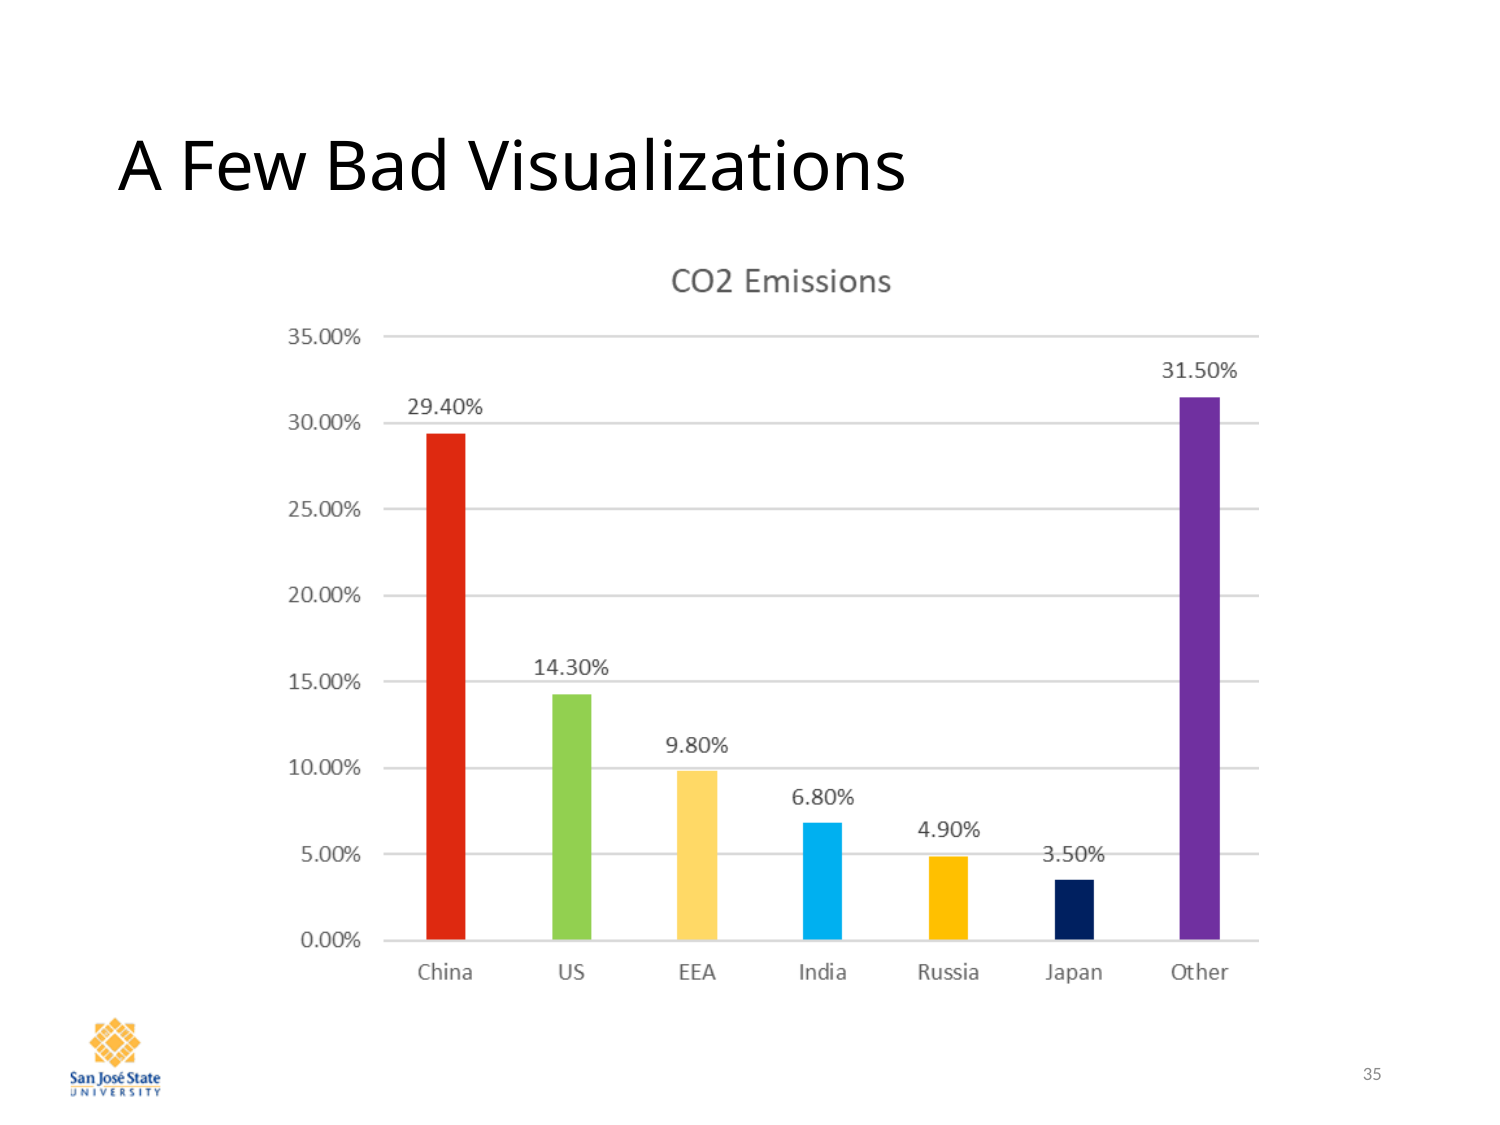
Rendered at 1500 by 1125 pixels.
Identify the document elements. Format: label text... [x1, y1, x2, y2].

slide_number 35 [1059, 1042, 1397, 1103]
title A Few Bad Visualizations [103, 59, 1397, 278]
picture [60, 1012, 166, 1112]
picture [284, 247, 1259, 998]
